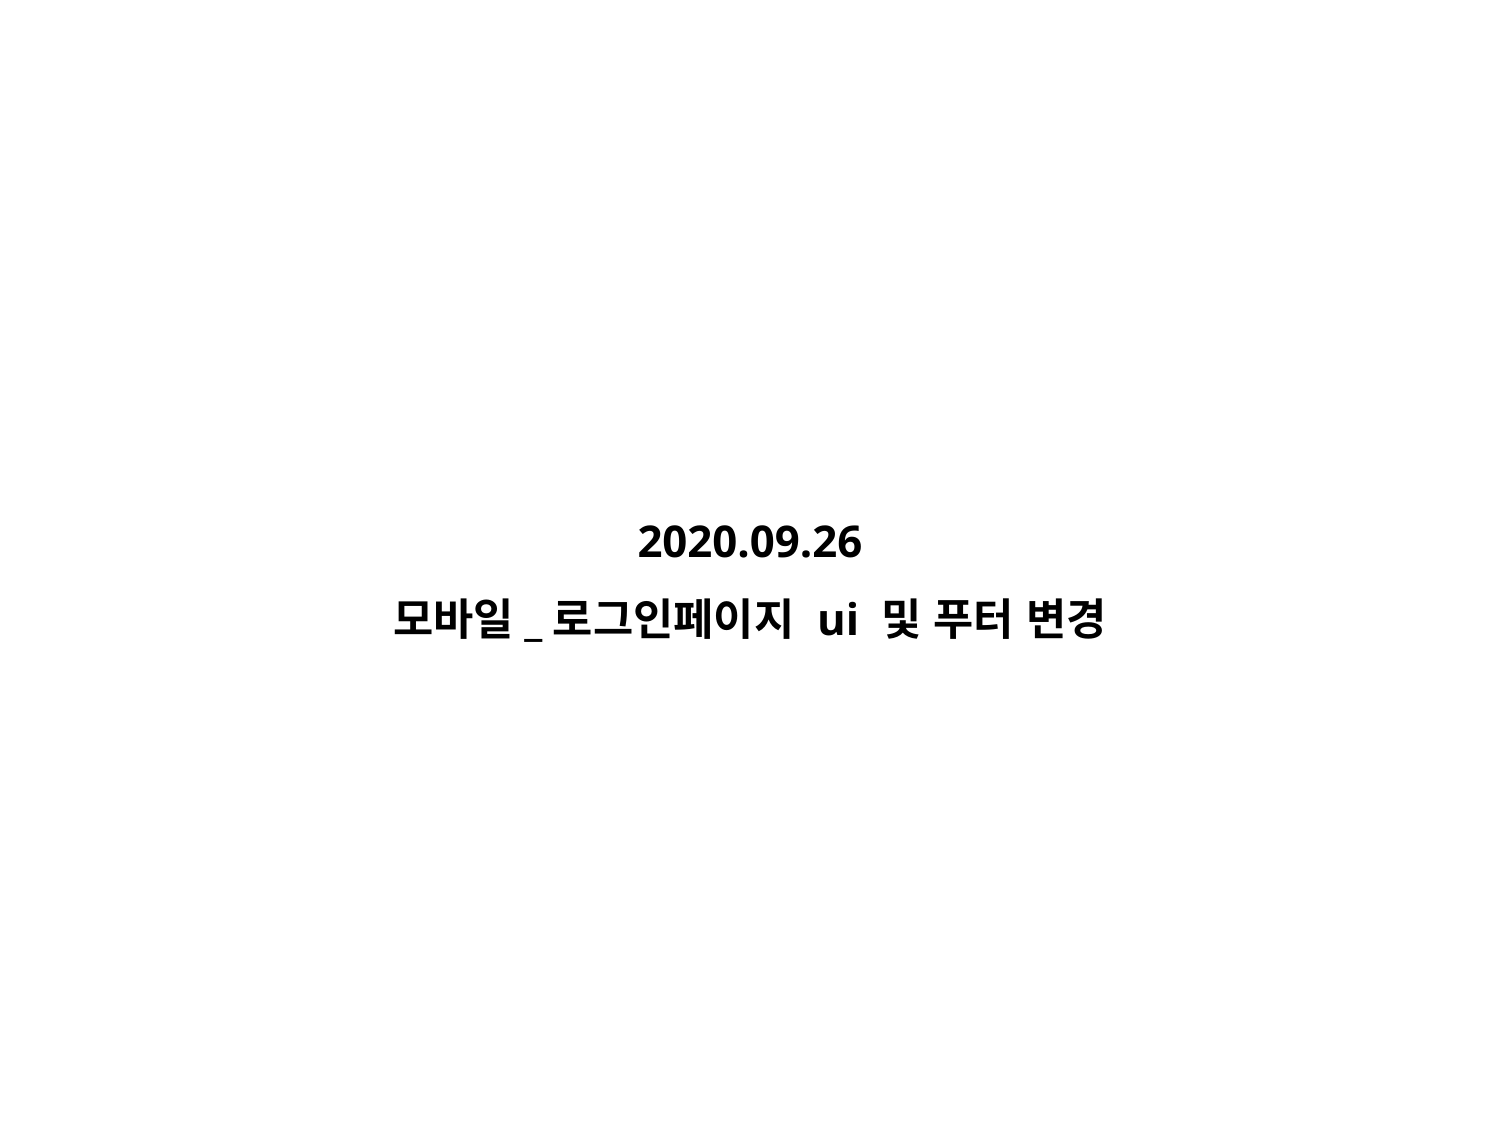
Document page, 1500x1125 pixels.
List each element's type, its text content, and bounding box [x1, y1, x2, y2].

text_box 2020.09.26 모바일_로그인페이지 ui 및 푸터 변경 [378, 479, 1122, 652]
